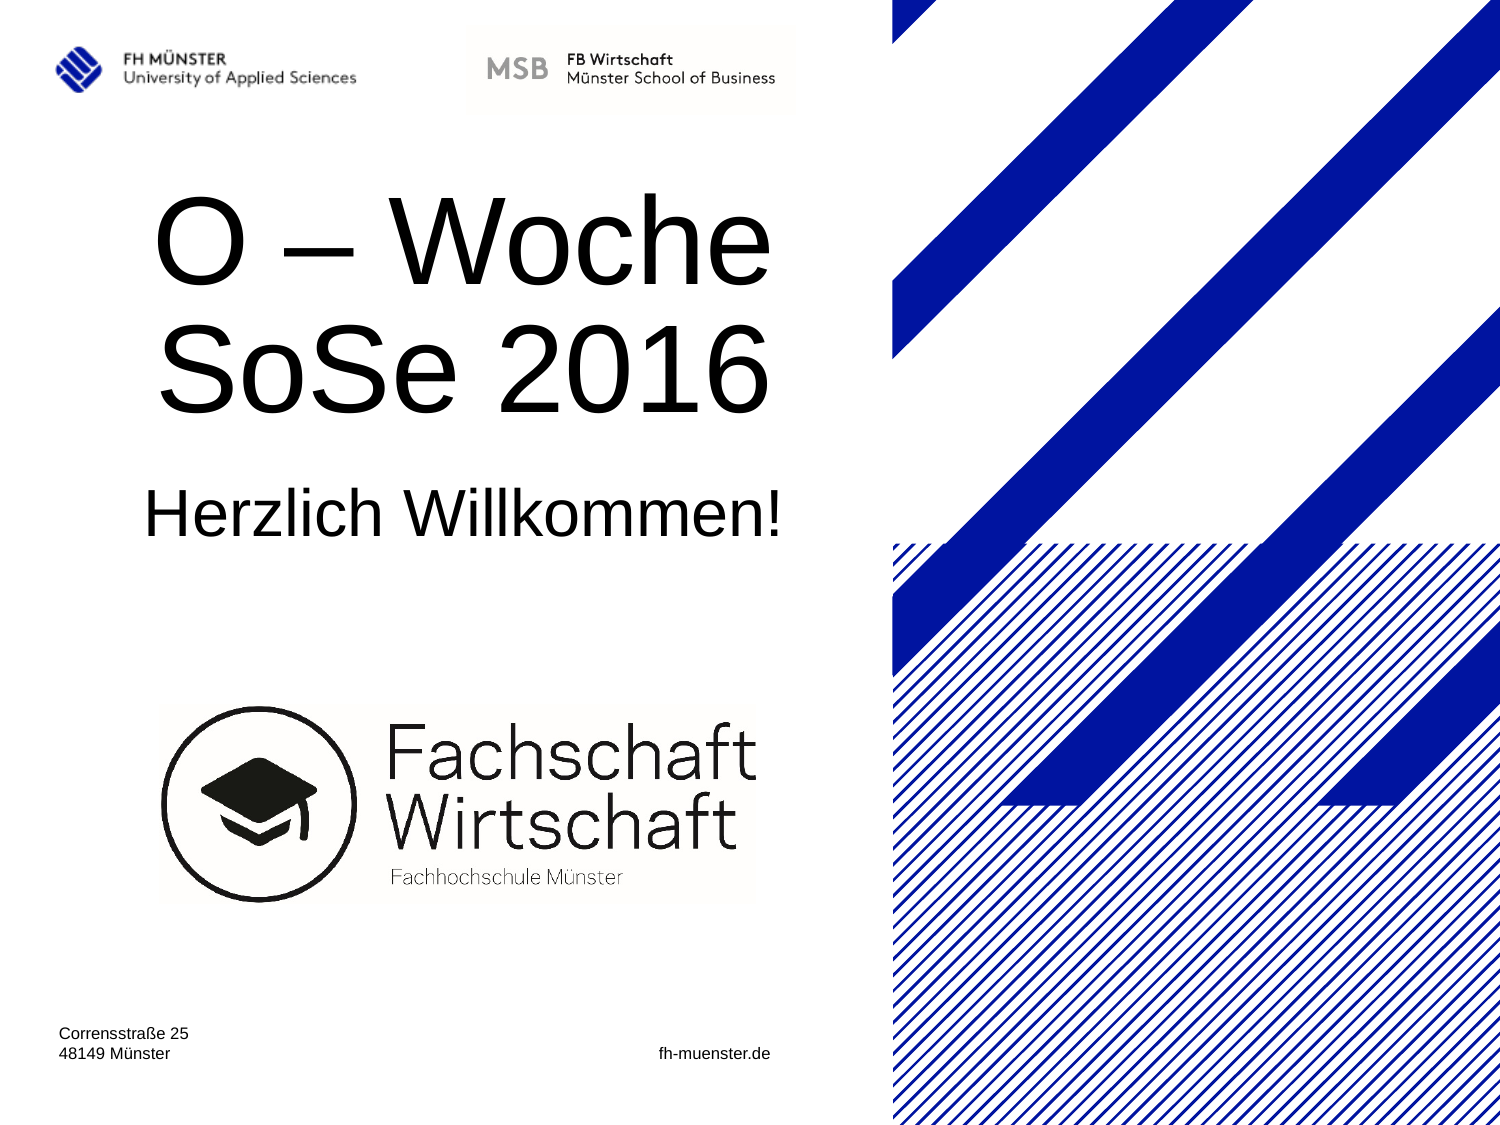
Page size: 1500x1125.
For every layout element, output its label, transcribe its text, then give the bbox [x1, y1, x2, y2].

list Herzlich Willkommen! [58, 462, 870, 675]
list Corrensstraße 25 48149 Münster fh-muenster.de [58, 1011, 870, 1063]
title O – Woche SoSe 2016 [58, 182, 870, 451]
picture [466, 25, 796, 115]
picture [159, 704, 756, 904]
